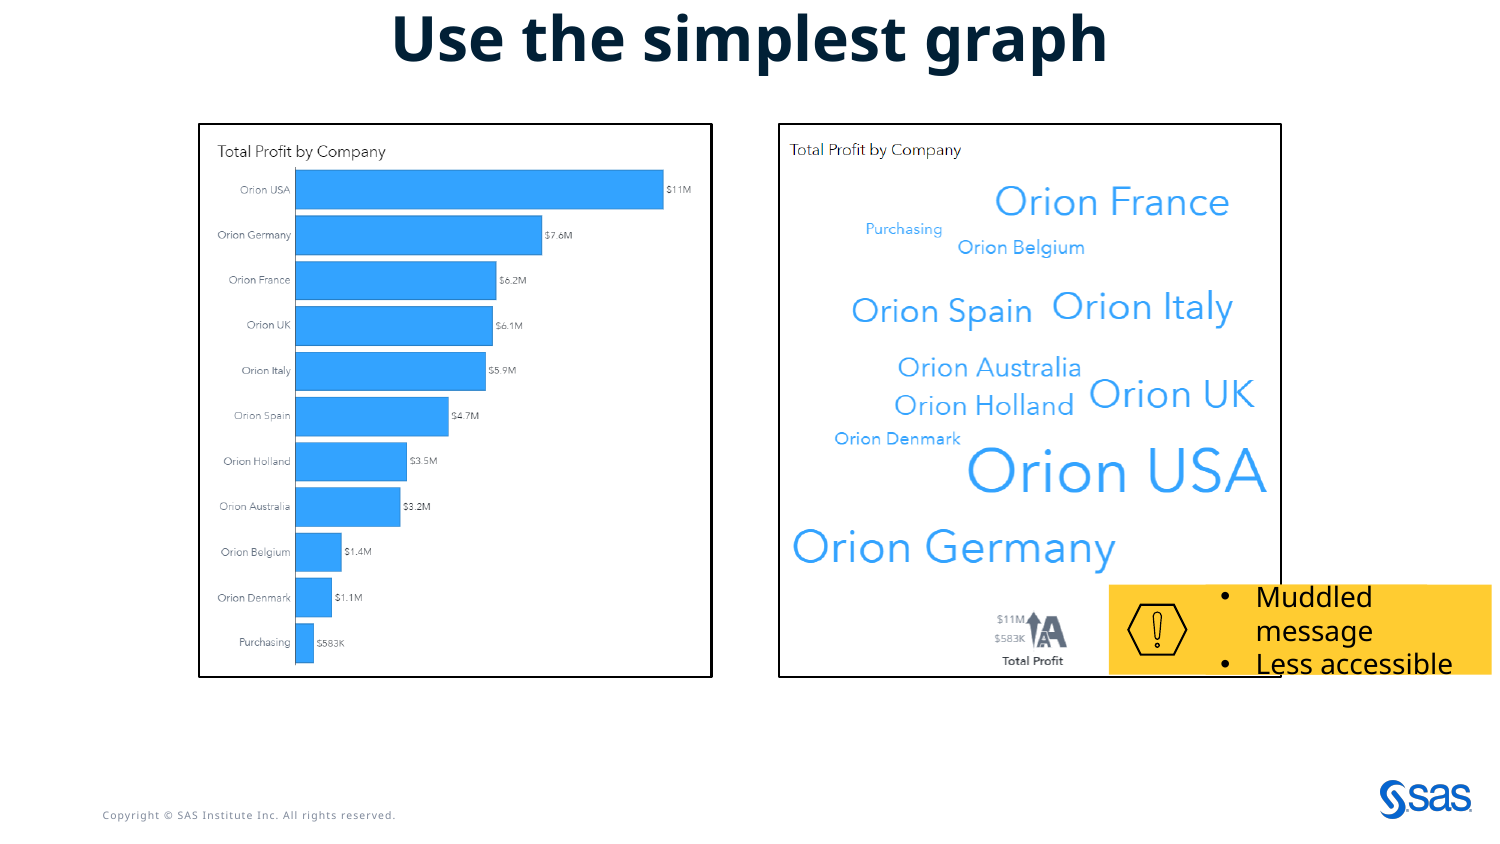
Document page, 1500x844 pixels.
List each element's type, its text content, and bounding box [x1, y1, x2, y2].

picture [1380, 780, 1472, 819]
picture [779, 125, 1280, 677]
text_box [1108, 584, 1492, 675]
title Use the simplest graph [0, 13, 1500, 145]
picture [199, 125, 711, 677]
